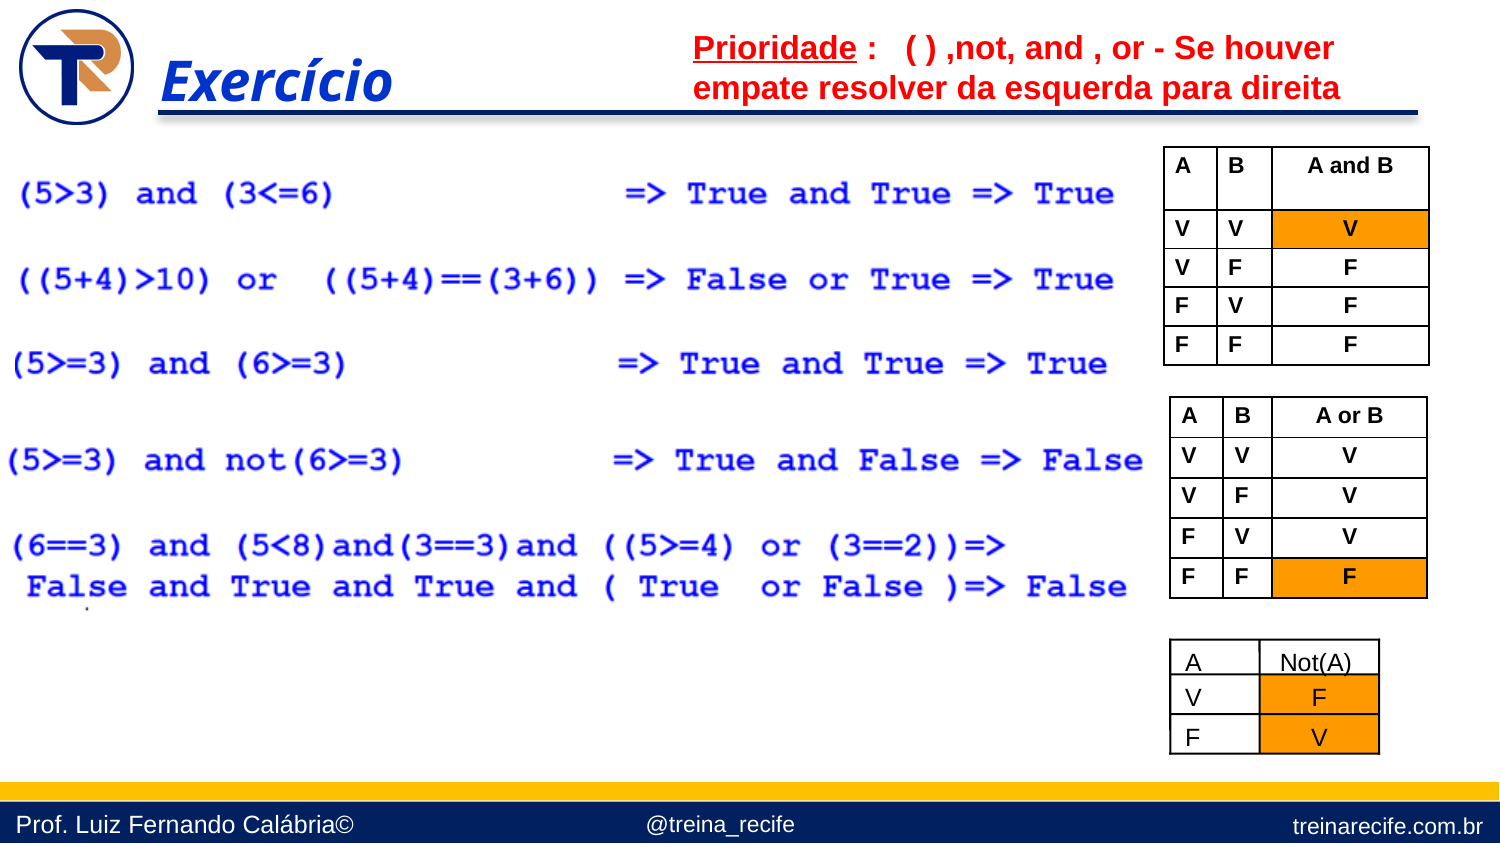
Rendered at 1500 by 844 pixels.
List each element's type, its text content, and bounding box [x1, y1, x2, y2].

table_cell V [1165, 249, 1216, 286]
picture [16, 170, 1129, 240]
picture [13, 246, 1132, 315]
table_header A [1171, 398, 1222, 437]
table_header A [1165, 148, 1216, 209]
table_cell F [1273, 249, 1428, 286]
table_cell V [1165, 211, 1216, 248]
table_cell F [1165, 327, 1216, 364]
table_cell F [1224, 479, 1271, 517]
table_header A or B [1273, 398, 1426, 437]
picture [15, 337, 1127, 392]
table_cell F [1218, 249, 1271, 286]
table_cell V [1171, 438, 1222, 477]
picture [5, 438, 1156, 496]
table_cell F [1218, 327, 1271, 364]
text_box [1169, 639, 1380, 755]
table_cell V [1218, 211, 1271, 248]
table_header B [1224, 398, 1271, 437]
table_cell F [1273, 327, 1428, 364]
text_box Exercício [145, 37, 993, 121]
table_cell F [1171, 519, 1222, 557]
table_cell V [1273, 211, 1428, 248]
table_cell V [1218, 288, 1271, 325]
table_cell V [1224, 438, 1271, 477]
table_header B [1218, 148, 1271, 209]
table_cell V [1273, 479, 1426, 517]
table_cell F [1273, 559, 1426, 597]
table_cell V [1273, 519, 1426, 557]
table_cell V [1171, 479, 1222, 517]
table_cell F [1165, 288, 1216, 325]
table_cell F [1224, 559, 1271, 597]
text_box Prioridade : ( ) ,not, and , or - Se houver empate resolver da esquerda para direita [678, 18, 1428, 114]
table_header A and B [1273, 148, 1428, 209]
table_cell F [1273, 288, 1428, 325]
picture [7, 509, 1147, 617]
picture [19, 9, 134, 125]
table_cell V [1224, 519, 1271, 557]
table_cell F [1171, 559, 1222, 597]
table_cell V [1273, 438, 1426, 477]
